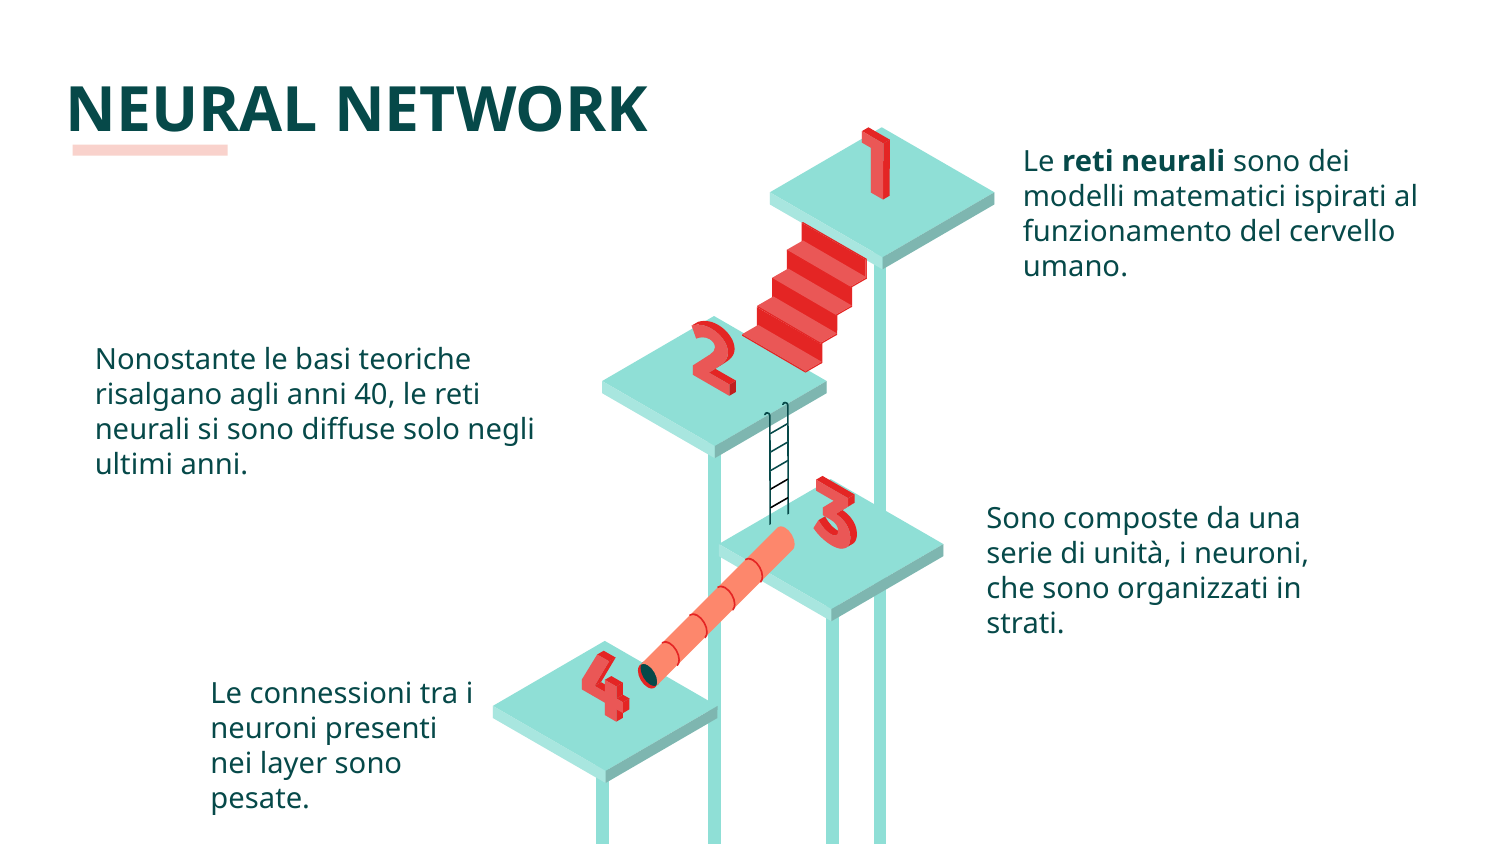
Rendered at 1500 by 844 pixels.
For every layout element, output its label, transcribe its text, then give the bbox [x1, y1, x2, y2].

text_box Nonostante le basi teoriche risalgano agli anni 40, le reti neurali si sono diffuse solo negli ultimi anni. [80, 332, 487, 488]
subtitle Le reti neurali sono dei modelli matematici ispirati al funzionamento del cervello umano. [1007, 126, 1467, 310]
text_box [492, 127, 995, 844]
subtitle Sono composte da una serie di unità, i neuroni, che sono organizzati in strati. [999, 484, 1378, 667]
text_box [72, 144, 228, 156]
title NEURAL NETWORK [50, 53, 733, 148]
subtitle Le connessioni tra i neuroni presenti nei layer sono pesate. [195, 659, 487, 790]
